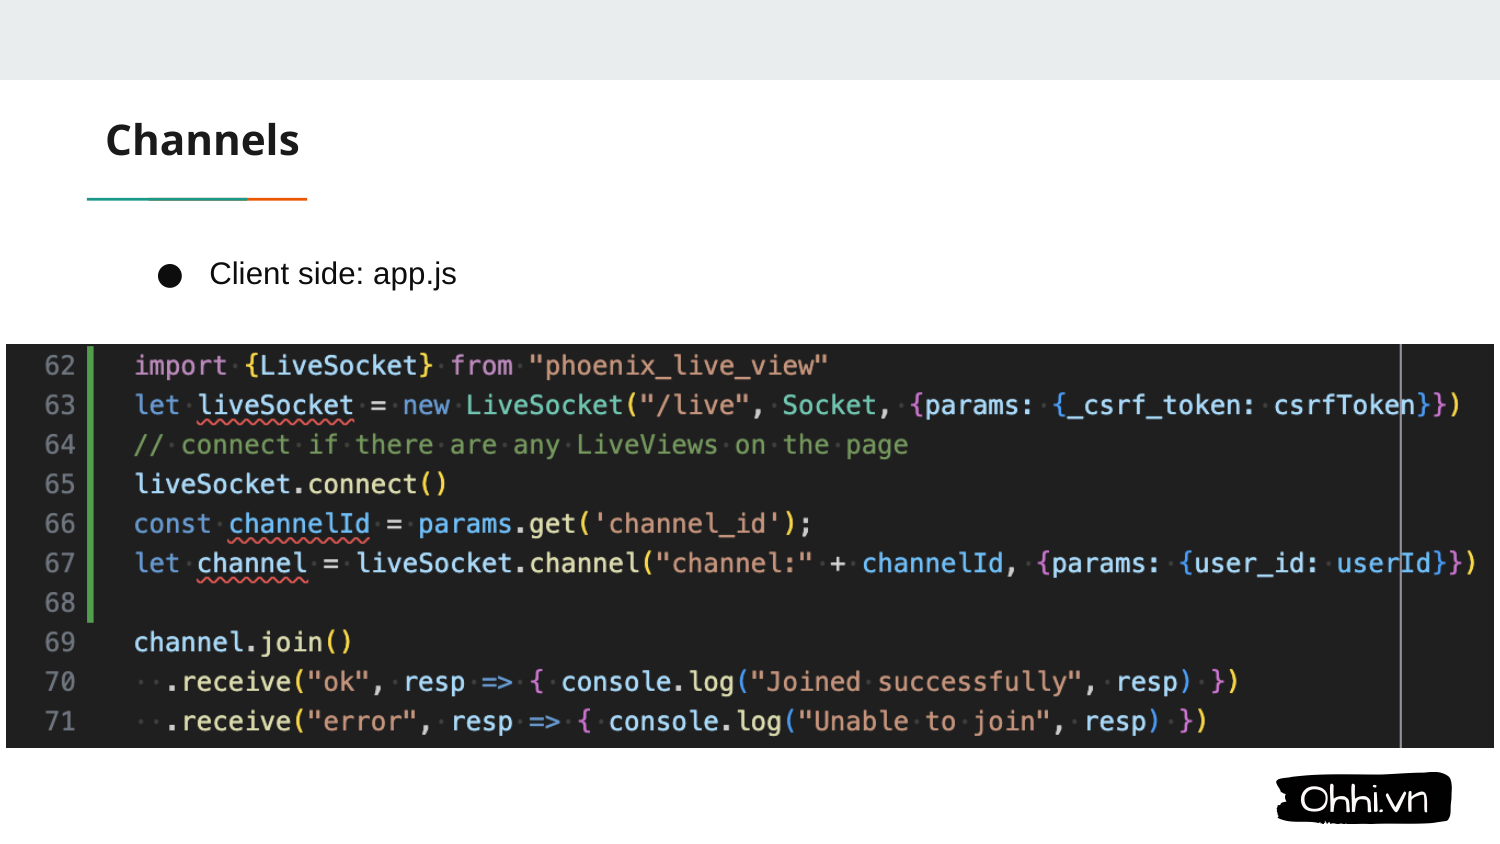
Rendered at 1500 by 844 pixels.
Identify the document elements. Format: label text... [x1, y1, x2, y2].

picture [5, 344, 1495, 749]
picture [1276, 772, 1452, 824]
list Client side: app.js [119, 219, 1381, 308]
title Channels [90, 95, 919, 183]
